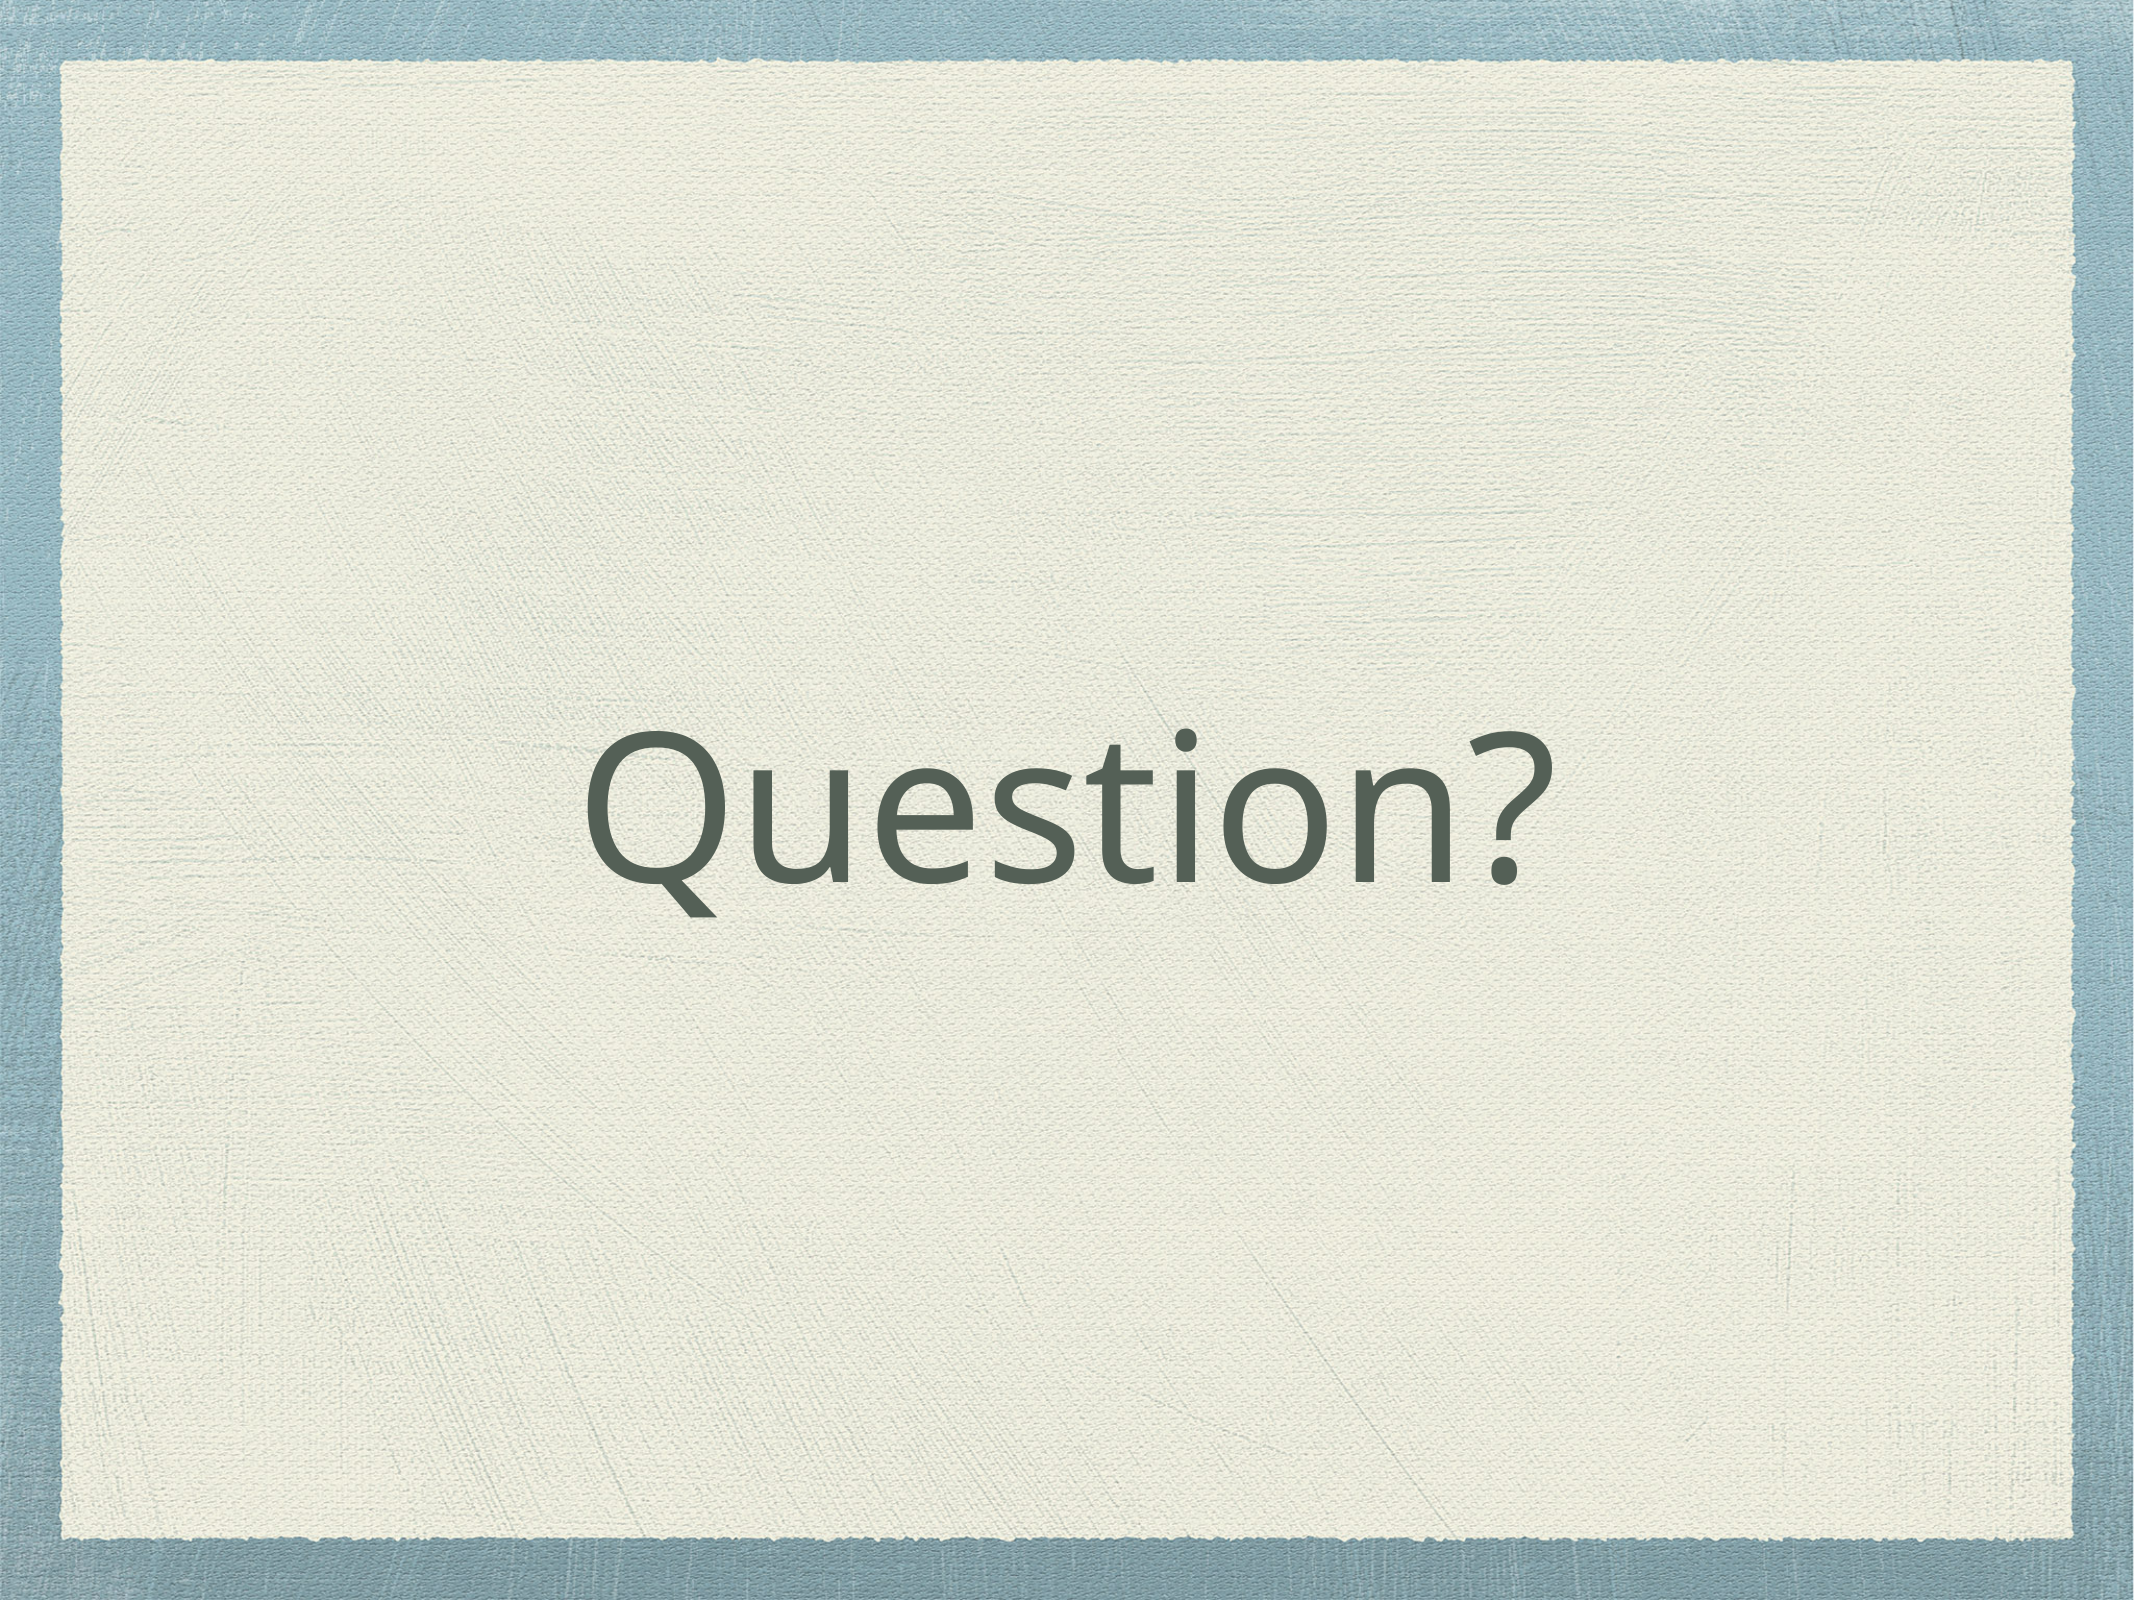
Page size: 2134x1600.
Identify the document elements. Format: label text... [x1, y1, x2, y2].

picture [0, 0, 2134, 1600]
title Question? [105, 555, 2028, 1043]
